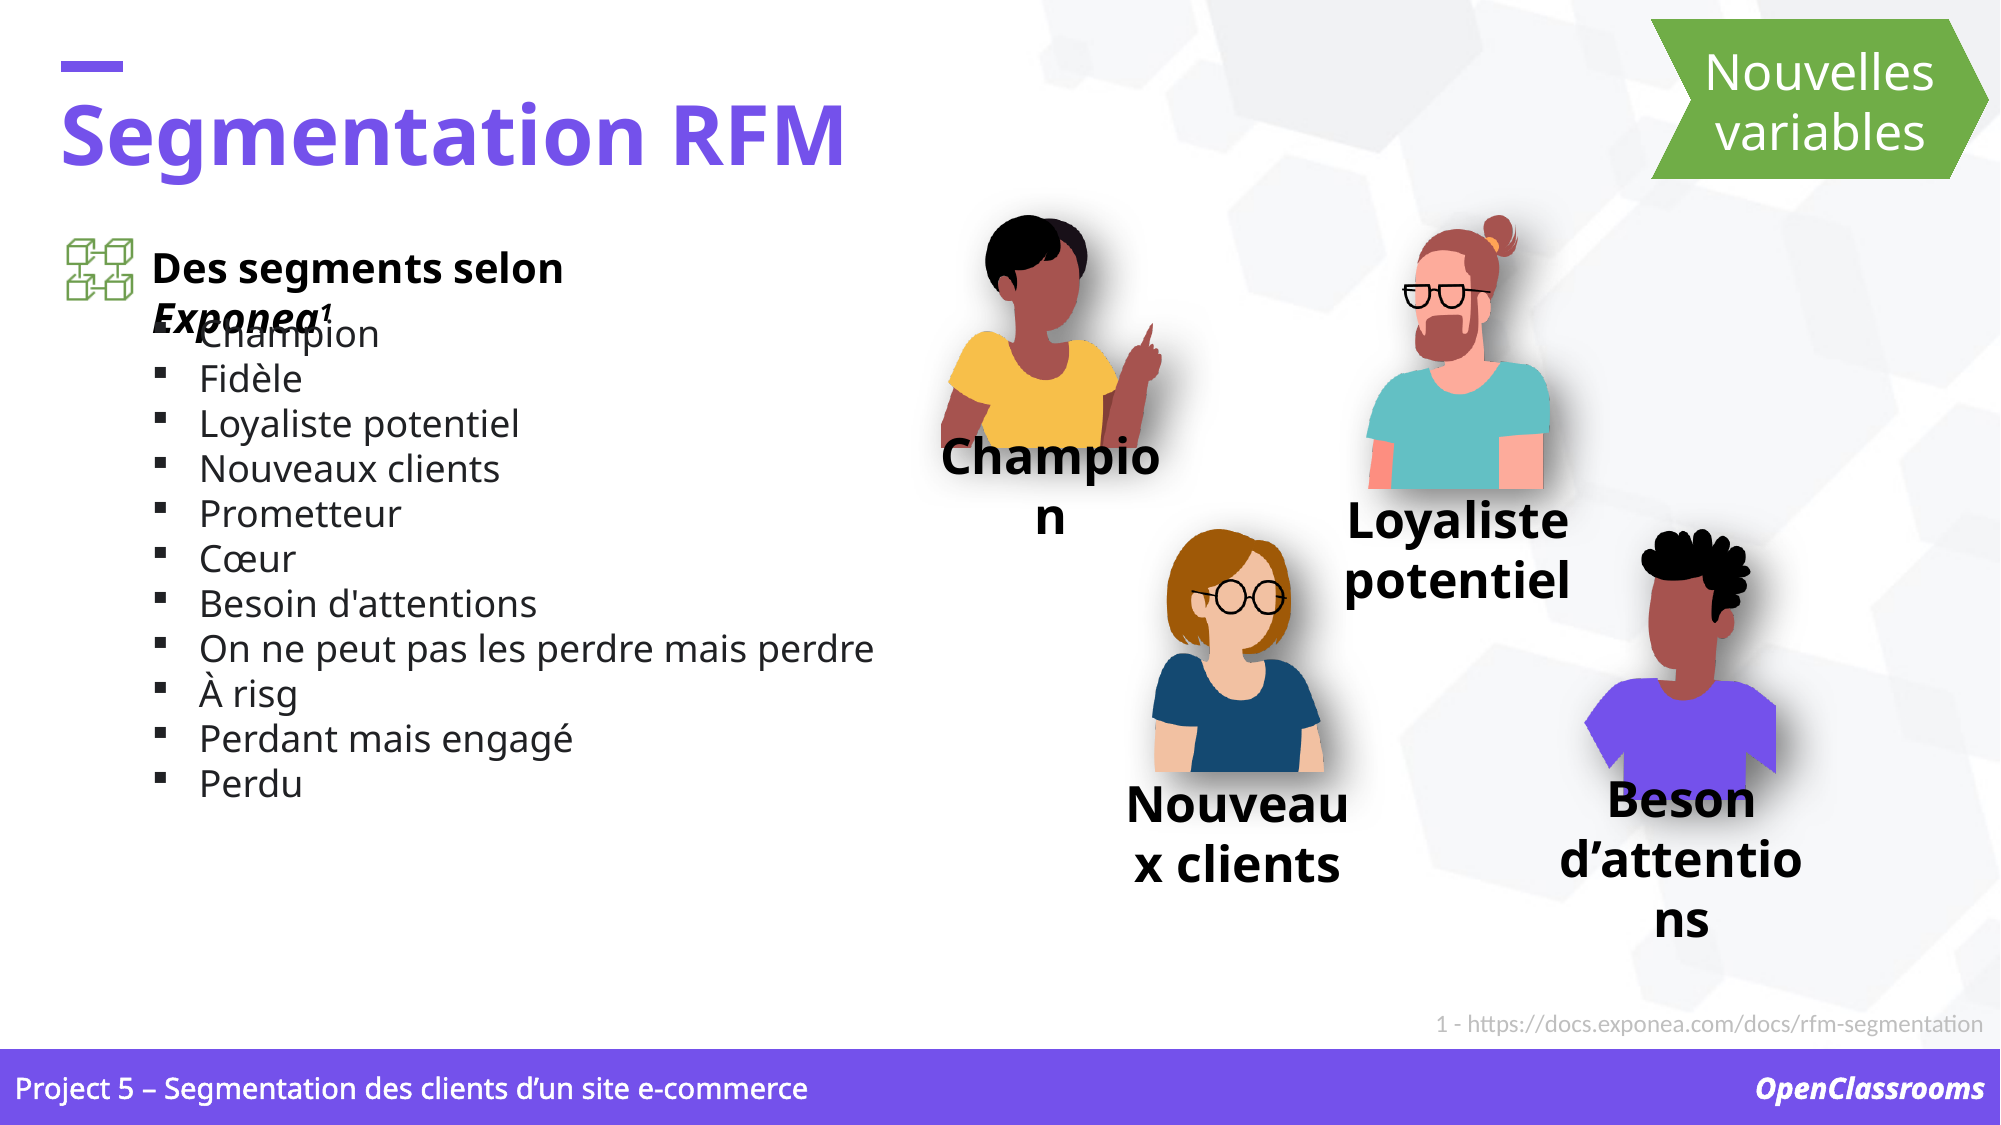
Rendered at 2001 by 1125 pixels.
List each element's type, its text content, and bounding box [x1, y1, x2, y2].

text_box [904, 215, 1198, 523]
text_box Des segments selon Exponea1 [138, 234, 691, 303]
text_box 1 - https://docs.exponea.com/docs/rfm-segmentation [1414, 1000, 2000, 1045]
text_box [1311, 215, 1605, 607]
text_box [61, 61, 123, 70]
text_box Nouvelles variables [1764, 71, 1972, 130]
text_box Project 5 – Segmentation des clients d’un site e-commerce [0, 1062, 1474, 1112]
picture [0, 0, 2001, 1125]
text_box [1091, 529, 1385, 894]
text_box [1535, 529, 1829, 916]
text_box [0, 1049, 2000, 1125]
text_box [1651, 19, 1989, 179]
text_box OpenClassrooms [1729, 1062, 2000, 1112]
text_box Champion Fidèle Loyaliste potentiel Nouveaux clients Prometteur Cœur Besoin d'attentions On ne peut pas les perdre mais perdre À risg Perdant mais engagé Perdu [137, 303, 1000, 813]
text_box Segmentation RFM [45, 70, 1764, 206]
